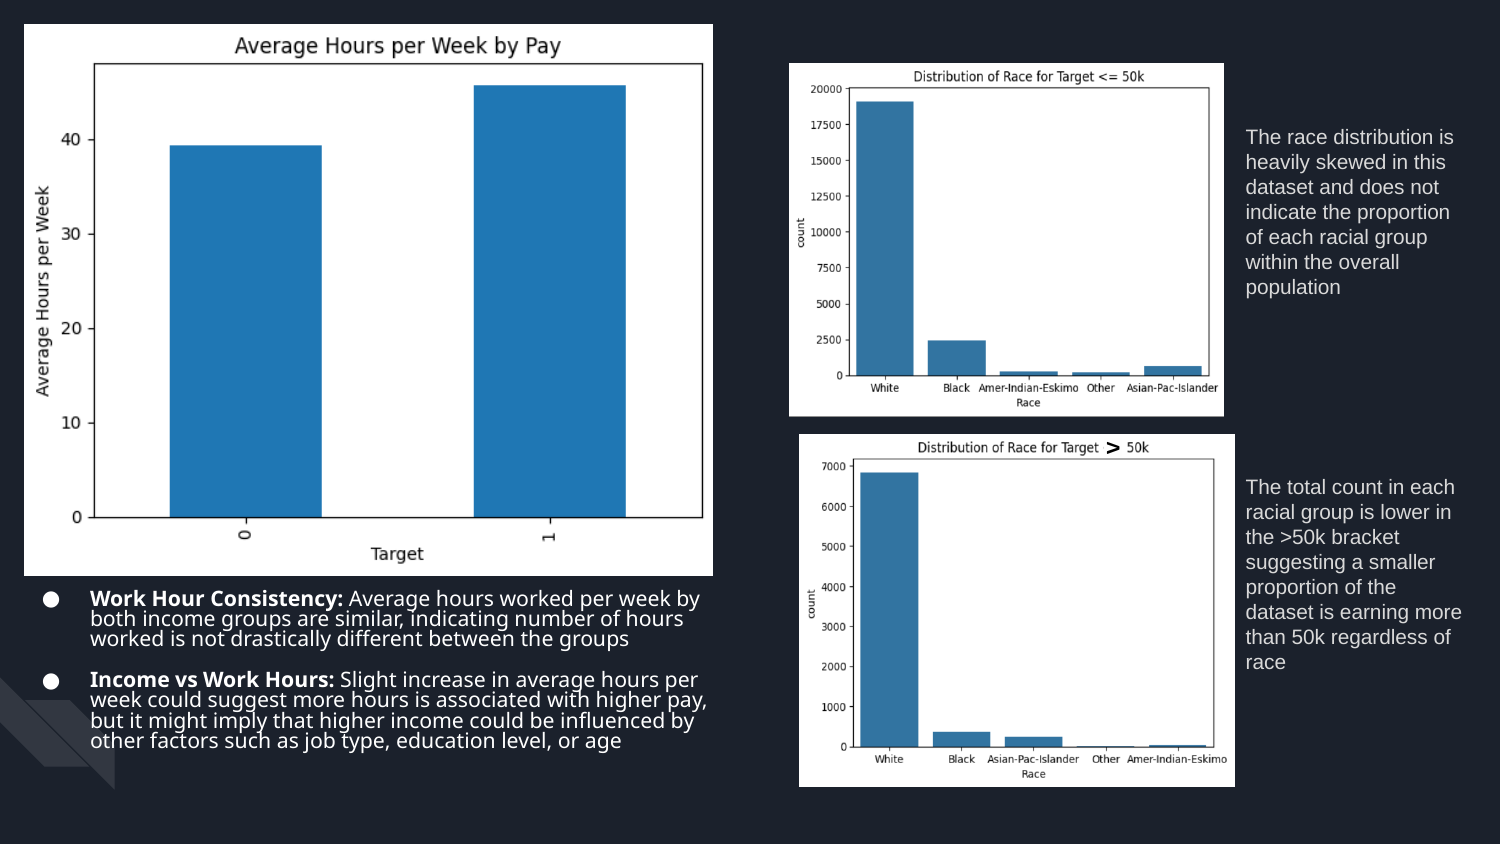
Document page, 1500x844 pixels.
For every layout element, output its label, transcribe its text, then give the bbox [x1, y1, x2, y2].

list Work Hour Consistency: Average hours worked per week by both income groups are similar, indicating number of hours worked is not drastically different between the groups Income vs Work Hours: Slight increase in average hours per week could suggest more hours is associated with higher pay, but it might imply that higher income could be influenced by other factors such as job type, education level, or age [0, 563, 751, 821]
picture [799, 434, 1235, 788]
picture [24, 24, 713, 576]
text_box The race distribution is heavily skewed in this dataset and does not indicate the proportion of each racial group within the overall population The total count in each racial group is lower in the >50k bracket suggesting a smaller proportion of the dataset is earning more than 50k regardless of race [1230, 84, 1483, 811]
picture [789, 62, 1224, 417]
